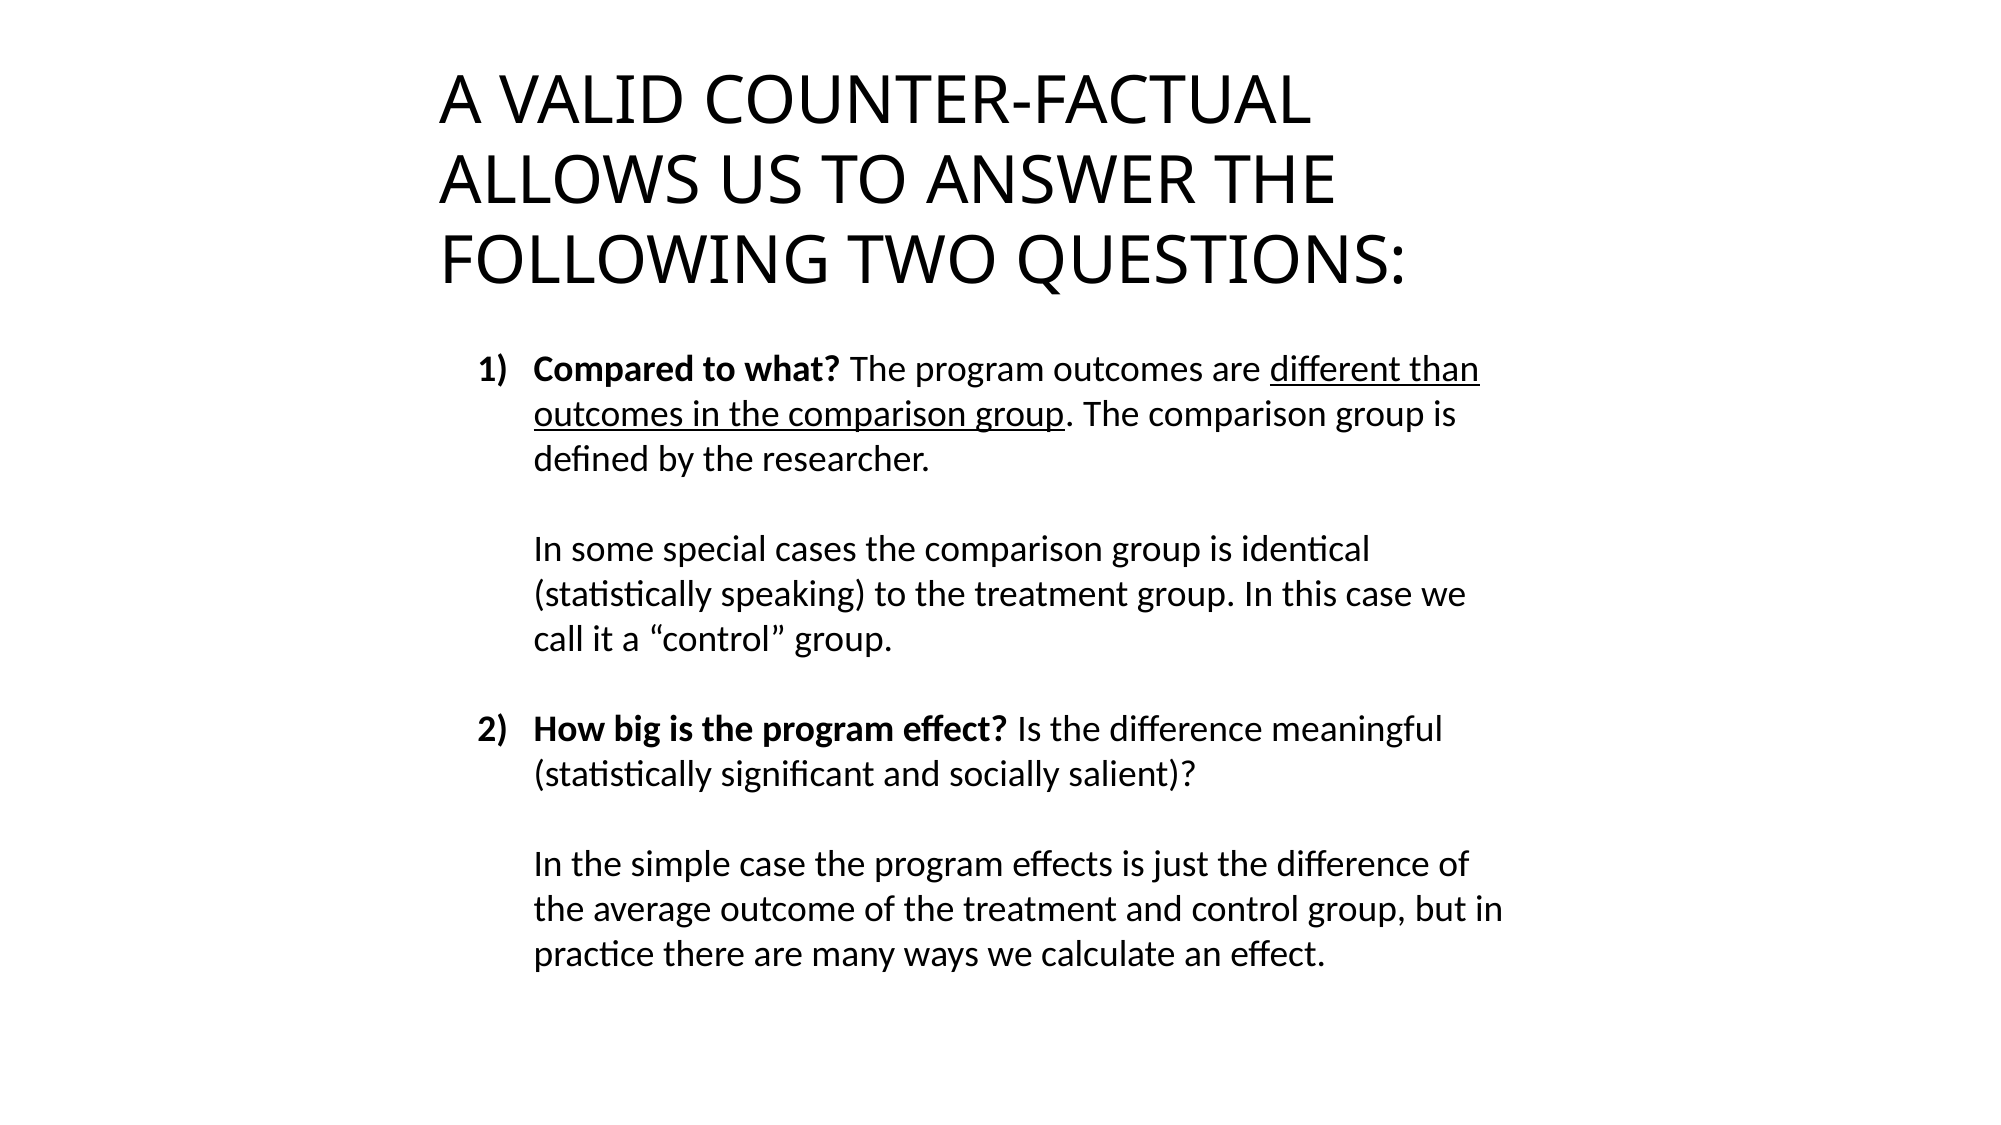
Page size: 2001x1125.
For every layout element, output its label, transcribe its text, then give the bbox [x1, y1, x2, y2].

text_box A valid counter-factual allows us to answer the following two questions: [425, 49, 1575, 305]
text_box Compared to what? The program outcomes are different than outcomes in the comparison group. The comparison group is defined by the researcher. In some special cases the comparison group is identical (statistically speaking) to the treatment group. In this case we call it a “control” group. How big is the program effect? Is the difference meaningful (statistically significant and socially salient)? In the simple case the program effects is just the difference of the average outcome of the treatment and control group, but in practice there are many ways we calculate an effect. [462, 336, 1538, 981]
